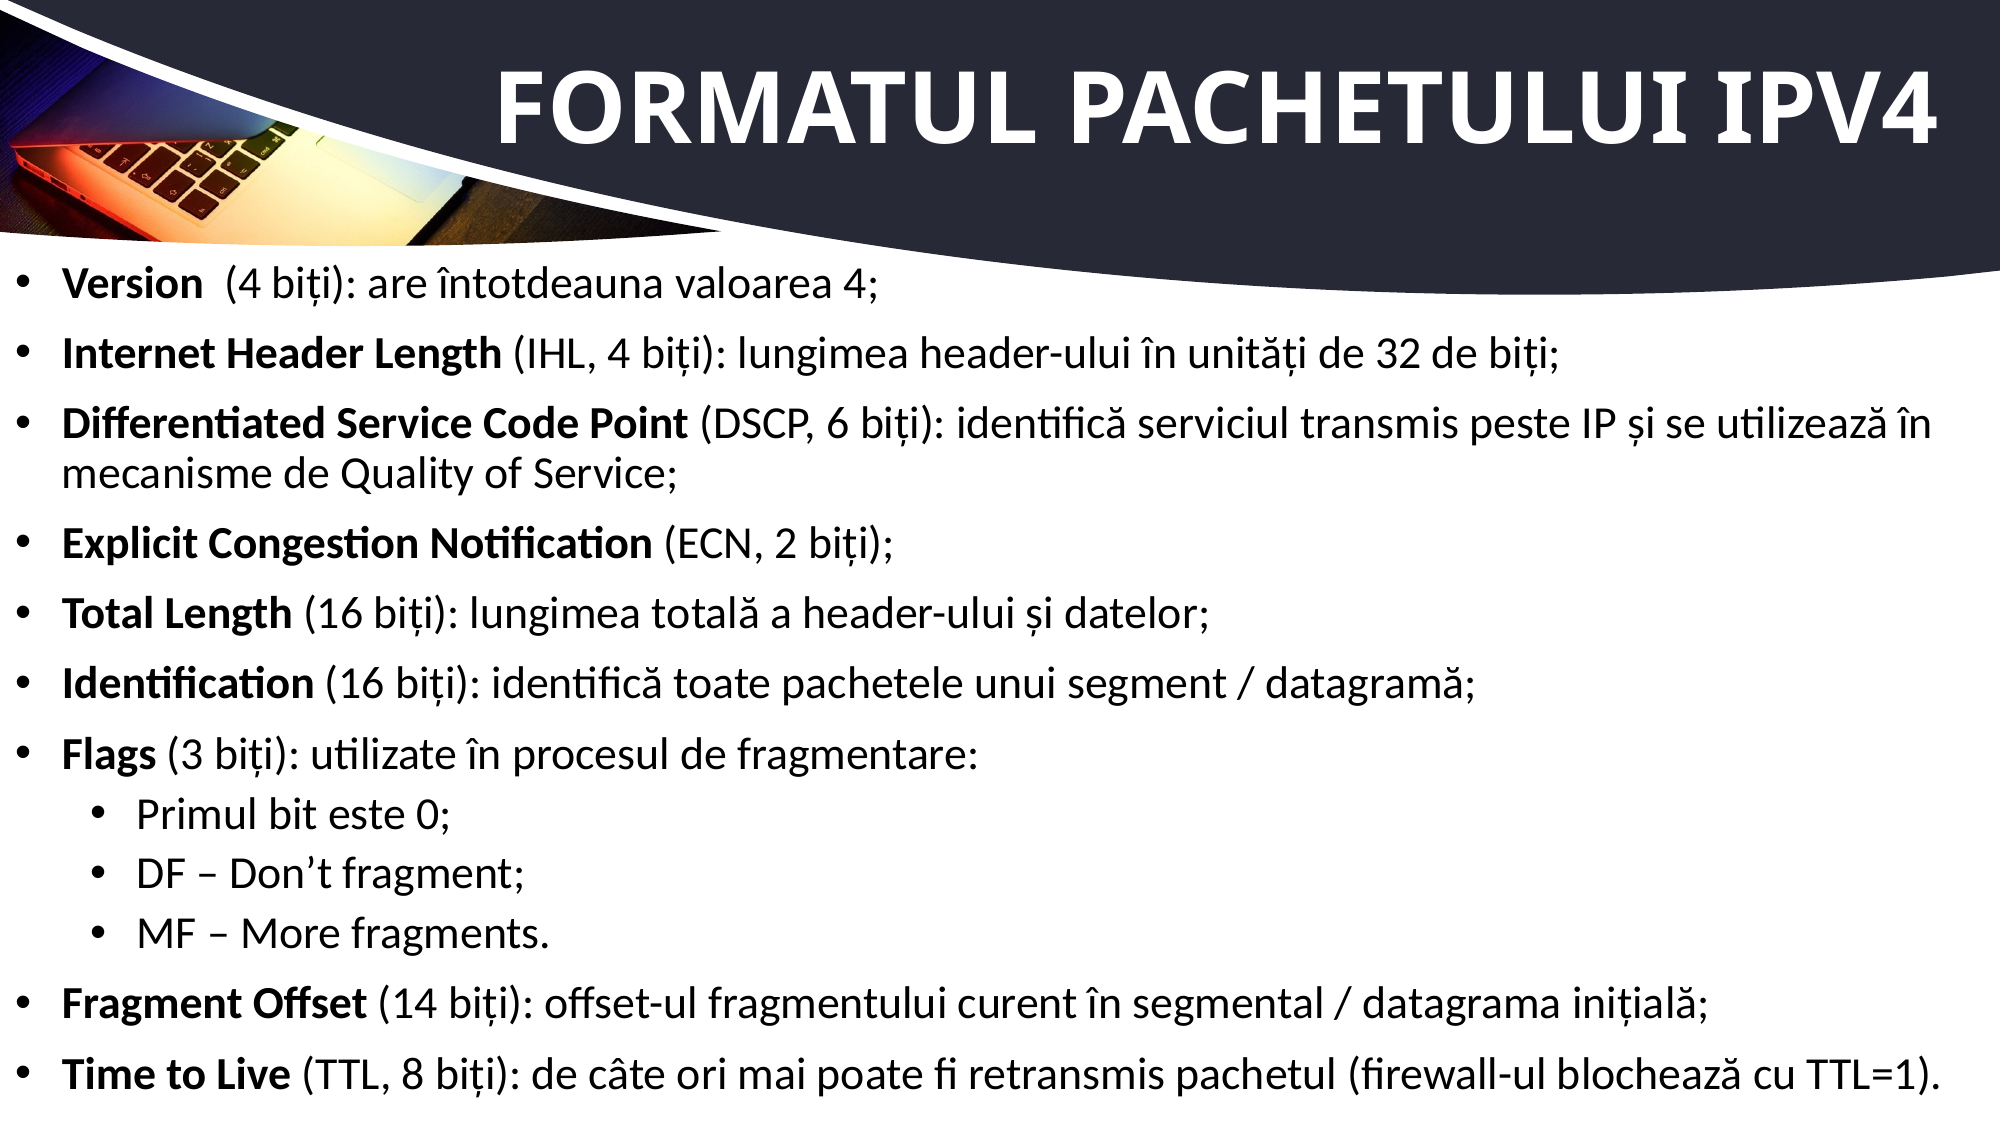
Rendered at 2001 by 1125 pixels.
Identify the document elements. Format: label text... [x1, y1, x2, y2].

text_box Version (4 biți): are întotdeauna valoarea 4; Internet Header Length (IHL, 4 biți): lungimea header-ului în unități de 32 de biți; Differentiated Service Code Point (DSCP, 6 biți): identifică serviciul transmis peste IP și se utilizează în mecanisme de Quality of Service; Explicit Congestion Notification (ECN, 2 biți); Total Length (16 biți): lungimea totală a header-ului și datelor; Identification (16 biți): identifică toate pachetele unui segment / datagramă; Flags (3 biți): utilizate în procesul de fragmentare: Primul bit este 0; DF – Don’t fragment; MF – More fragments. Fragment Offset (14 biți): offset-ul fragmentului curent în segmental / datagrama inițială; Time to Live (TTL, 8 biți): de câte ori mai poate fi retransmis pachetul (firewall-ul blochează cu TTL=1). [0, 251, 2000, 1123]
title Formatul pachetului IPv4 [137, 2, 2000, 220]
picture [0, 9, 722, 247]
